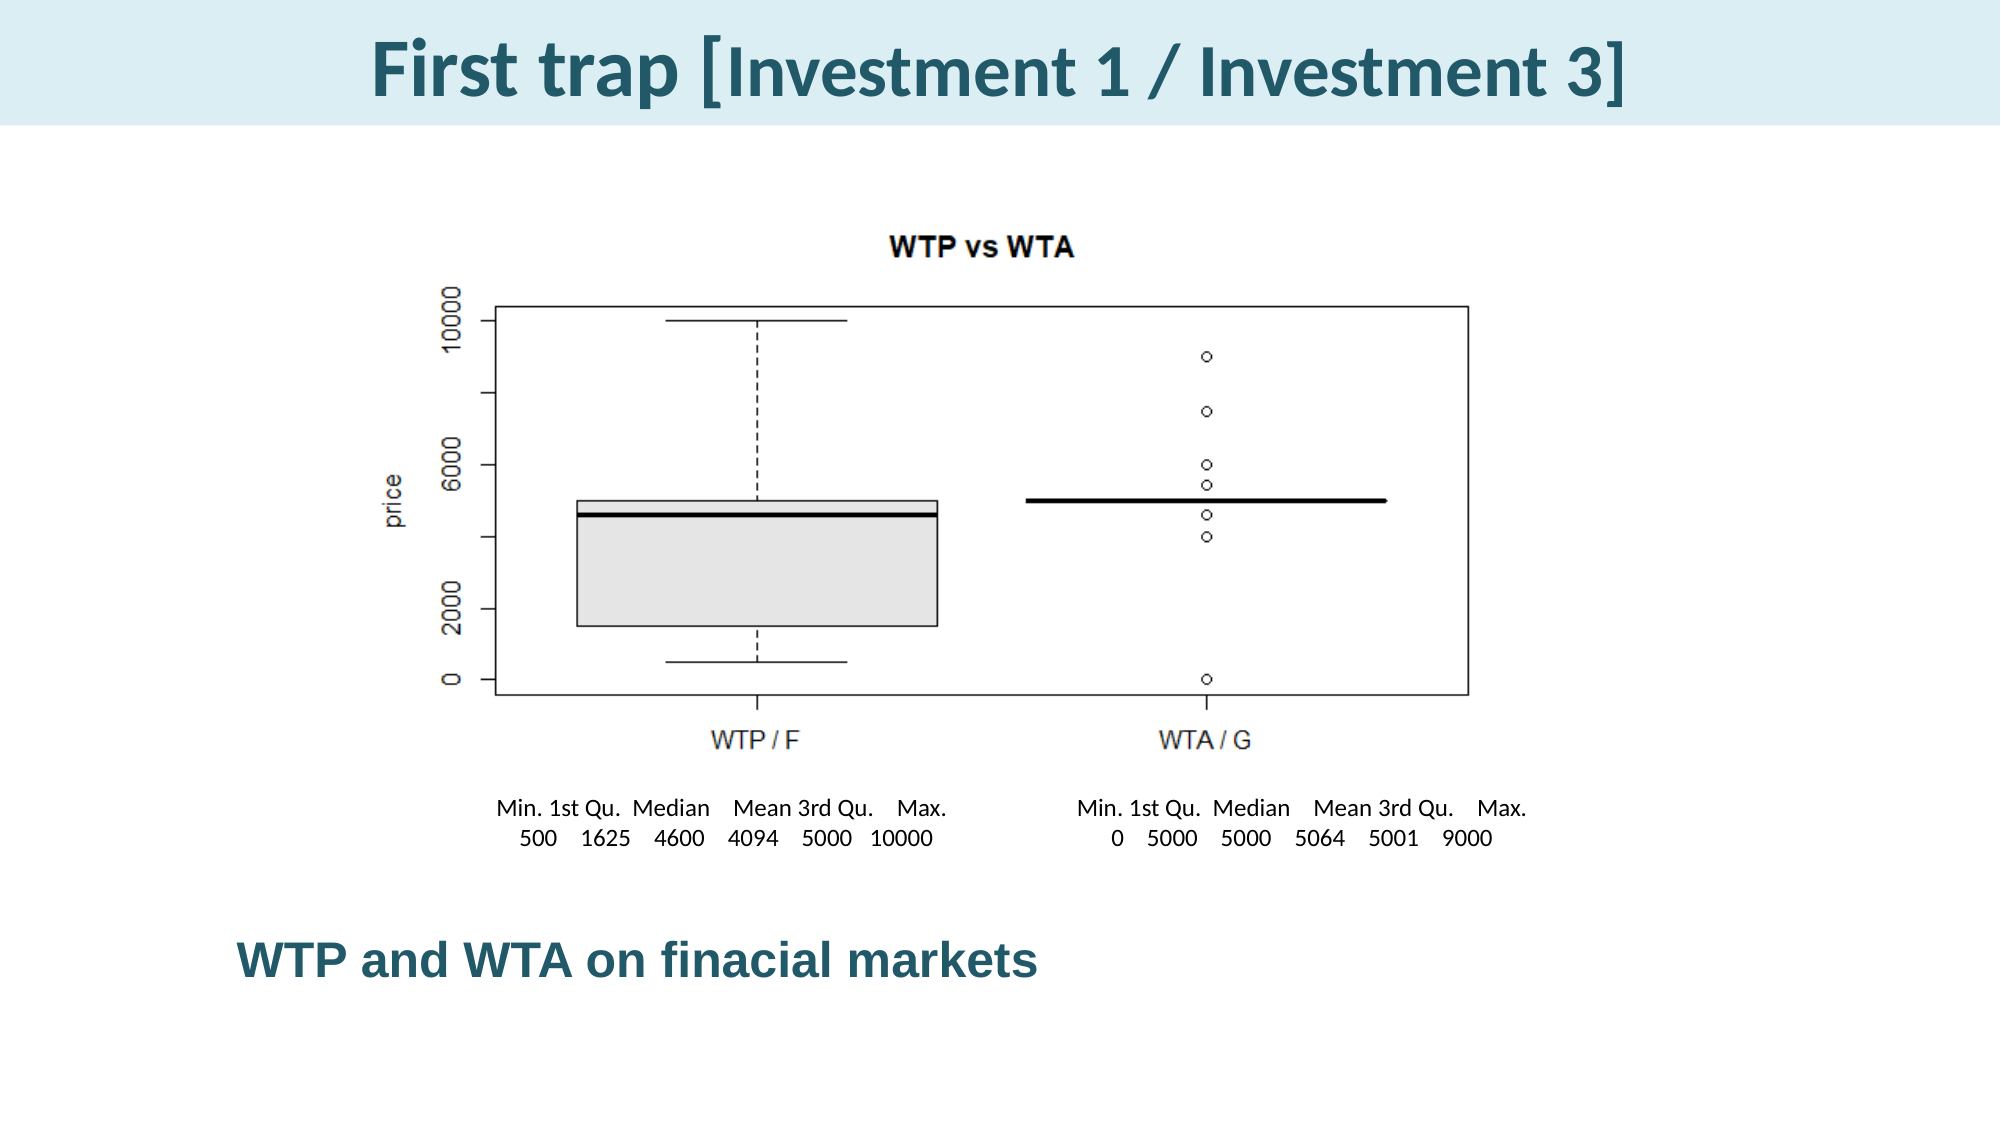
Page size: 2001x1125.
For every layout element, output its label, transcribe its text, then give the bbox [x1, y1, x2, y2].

text_box Min. 1st Qu. Median Mean 3rd Qu. Max. 0 5000 5000 5064 5001 9000 [1062, 784, 1559, 859]
picture [373, 184, 1532, 848]
title First trap [Investment 1 / Investment 3] [0, 0, 2000, 126]
text_box WTP and WTA on finacial markets [221, 920, 1095, 996]
